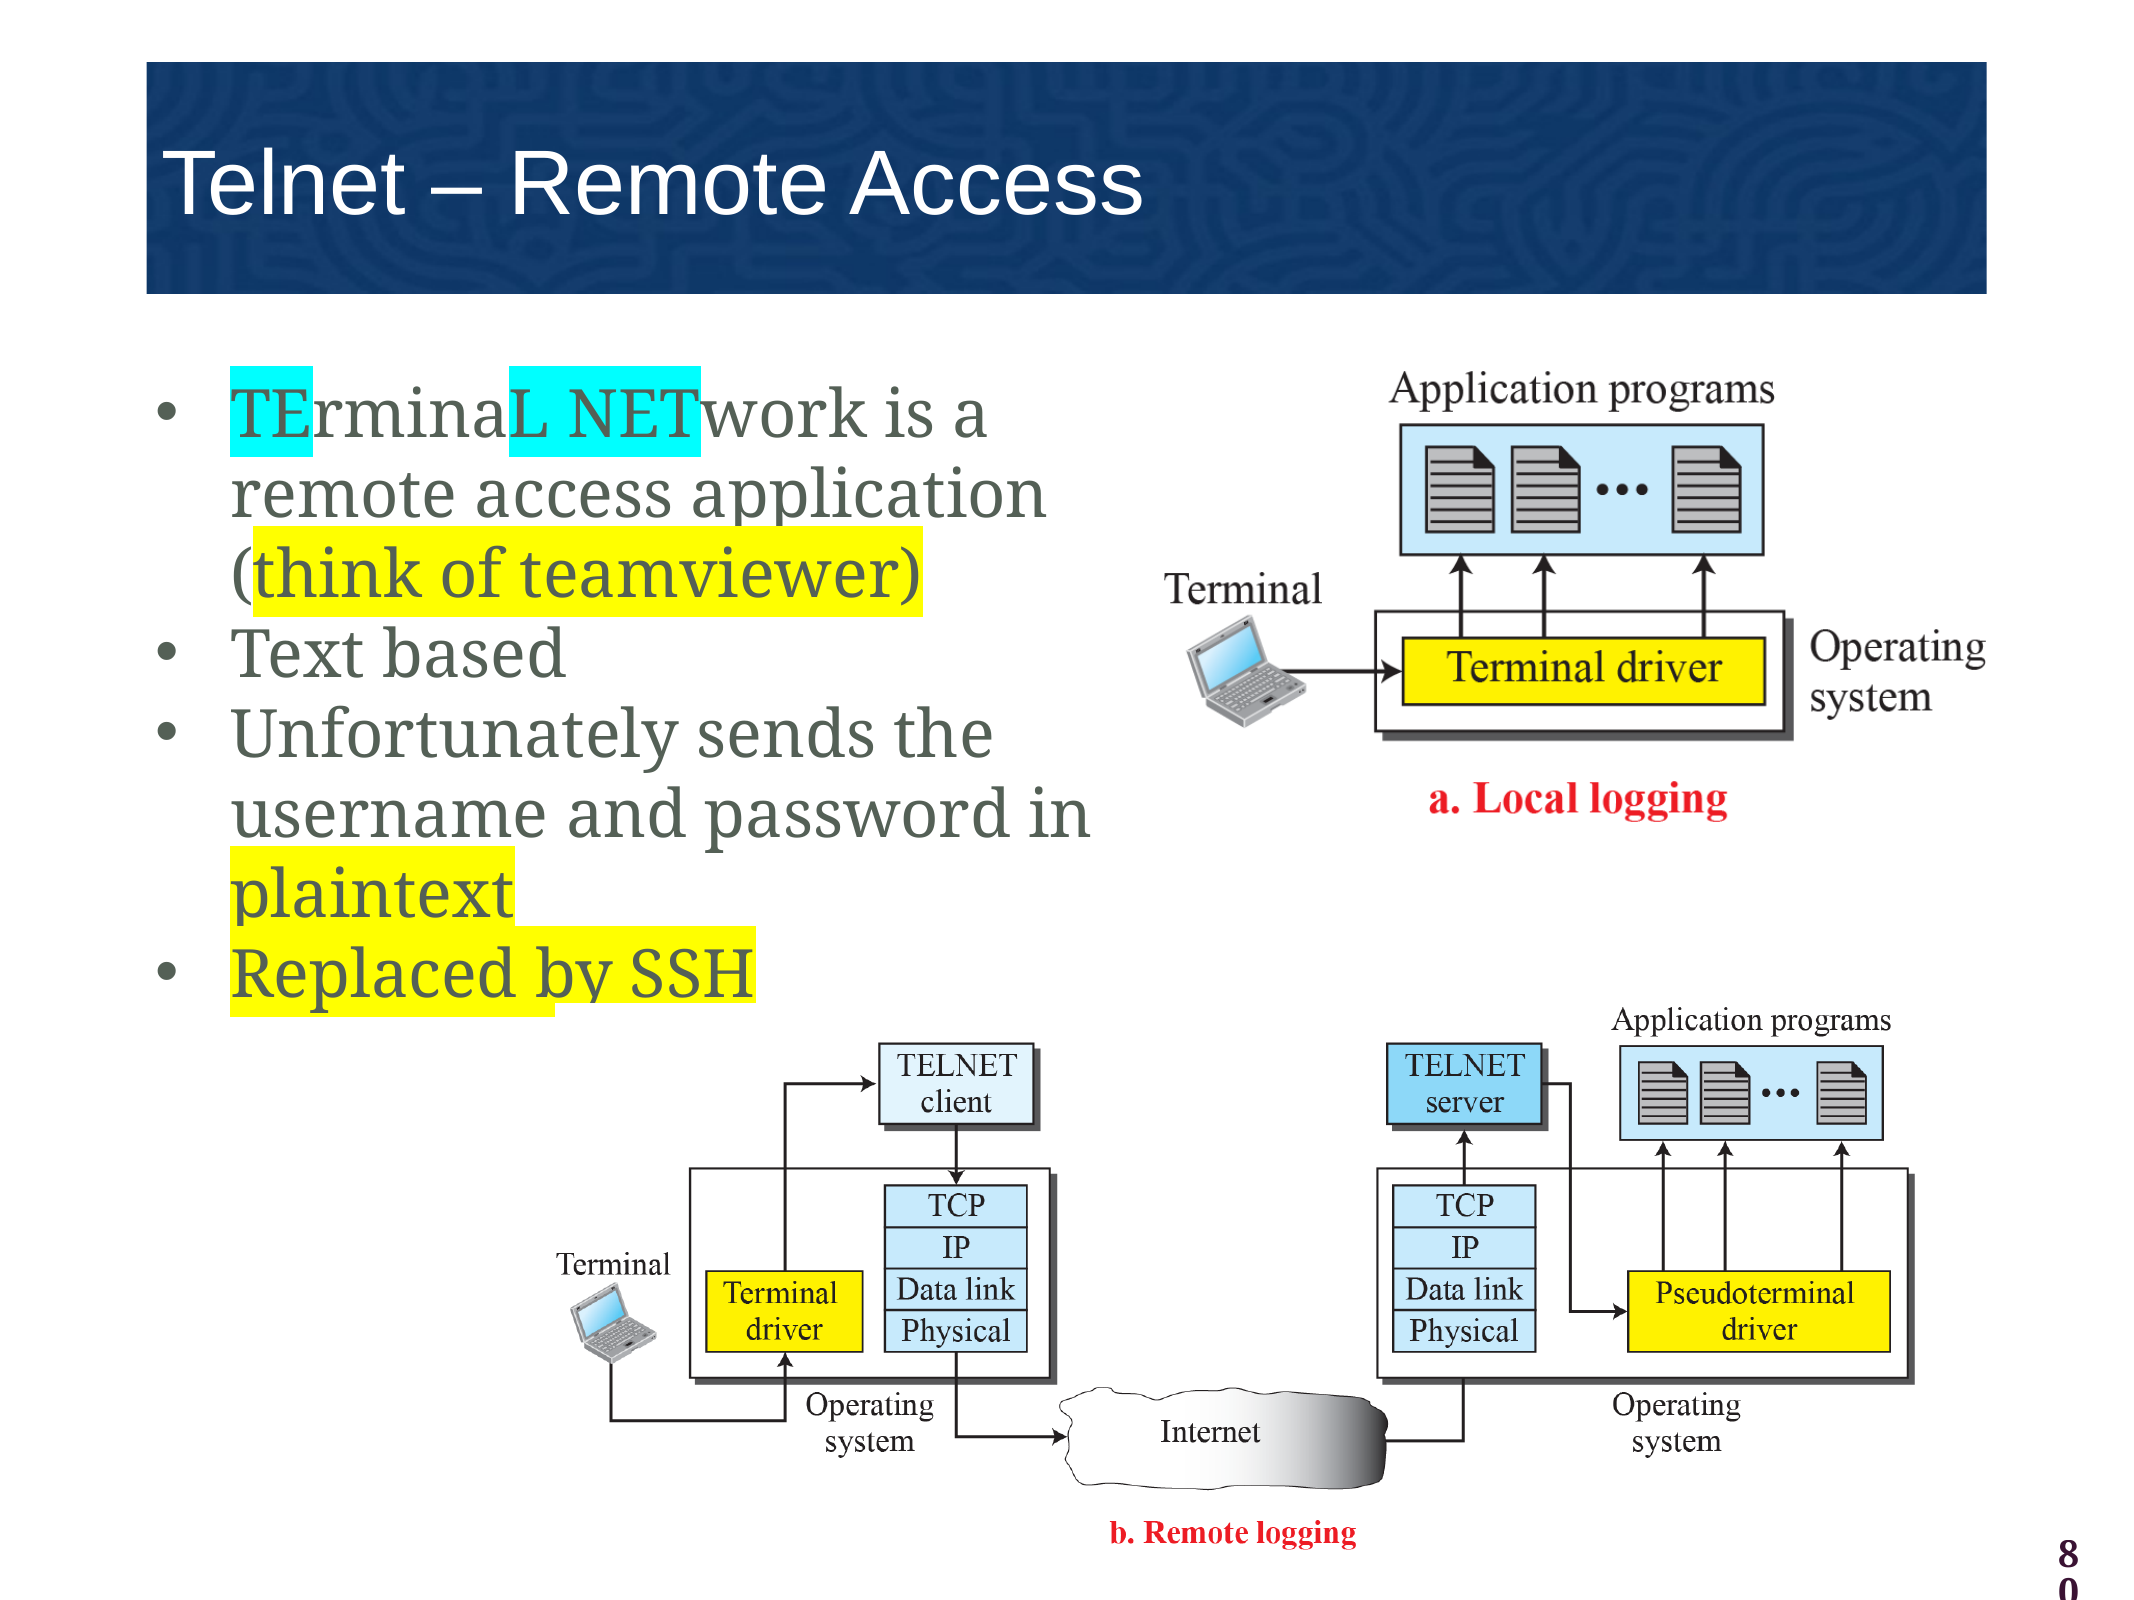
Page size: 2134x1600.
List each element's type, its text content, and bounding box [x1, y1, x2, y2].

slide_number 80 [2049, 1521, 2105, 1585]
text_box Telnet – Remote Access [146, 62, 1987, 294]
picture [1163, 366, 1987, 827]
text_box TErminaL NETwork is a remote access application (think of teamviewer) Text based Unfortunately sends the username and password in plaintext Replaced by SSH [146, 362, 1185, 1019]
picture [554, 1003, 1915, 1553]
